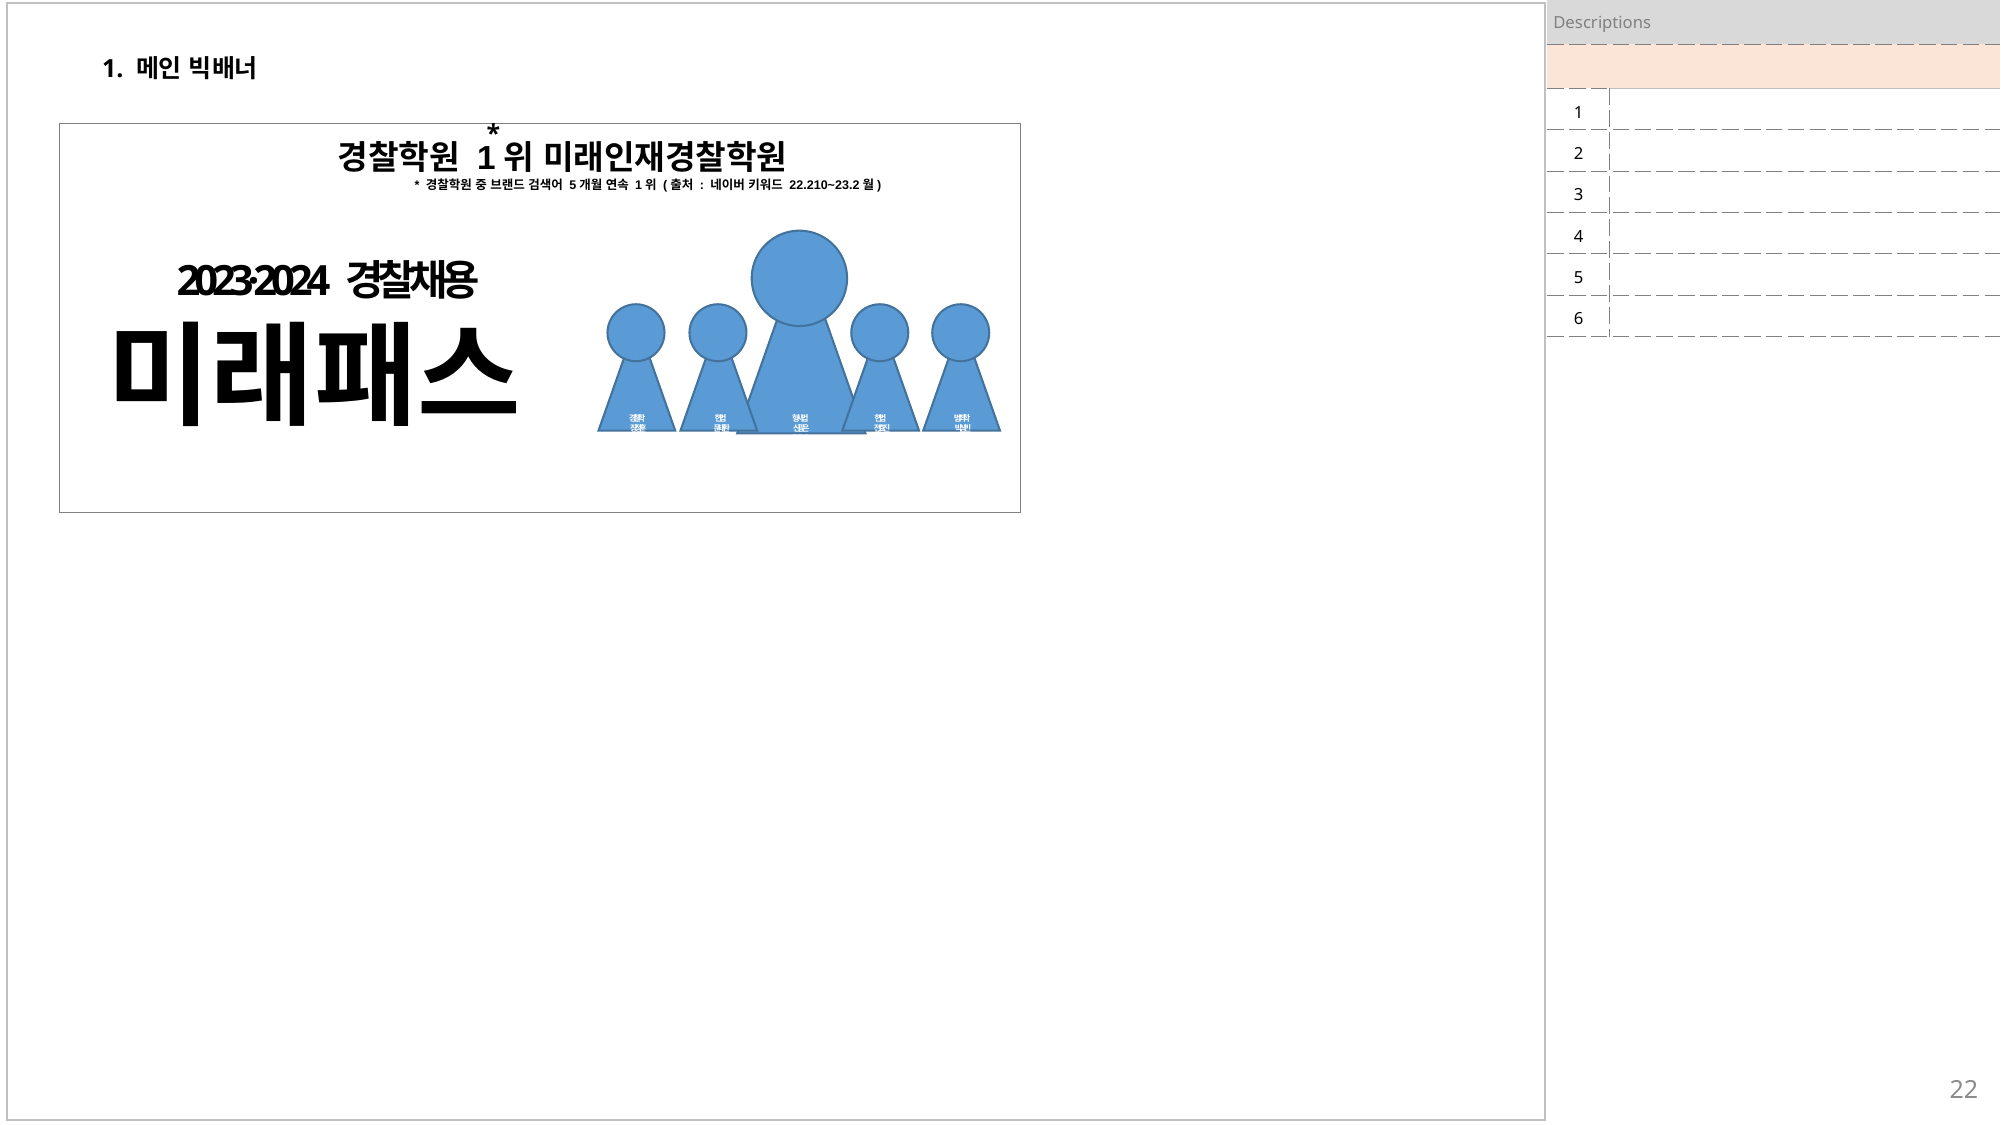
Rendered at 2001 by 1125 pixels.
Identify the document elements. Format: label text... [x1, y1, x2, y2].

text_box * 경찰학원 중 브랜드 검색어 5개월 연속 1위 (출처 : 네이버 키워드 22.210~23.2월) [283, 169, 1013, 200]
table_cell 4 [1547, 212, 1609, 254]
table_cell [1609, 130, 2000, 171]
table_cell 5 [1547, 254, 1609, 295]
table_cell 2 [1547, 130, 1609, 171]
table_cell [1609, 89, 2000, 130]
text_box 경찰학원 1위 미래인재경찰학원 [155, 128, 970, 184]
text_box 1. 메인 빅배너 [87, 45, 300, 91]
text_box 2023·2024 경찰채용 미래패스 [84, 246, 573, 447]
slide_number 22 [1543, 1060, 1993, 1121]
table_cell [1609, 212, 2000, 254]
table_cell 1 [1547, 88, 1609, 130]
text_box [598, 230, 1000, 438]
table_cell [1609, 171, 2000, 212]
table_cell [1547, 44, 2000, 88]
table_cell 3 [1547, 171, 1609, 212]
table_cell 6 [1547, 295, 1609, 337]
table_header Descriptions [1547, 0, 2000, 44]
text_box [58, 123, 1022, 513]
table_cell [1609, 254, 2000, 295]
table_cell [1609, 295, 2000, 337]
text_box * [467, 109, 520, 155]
